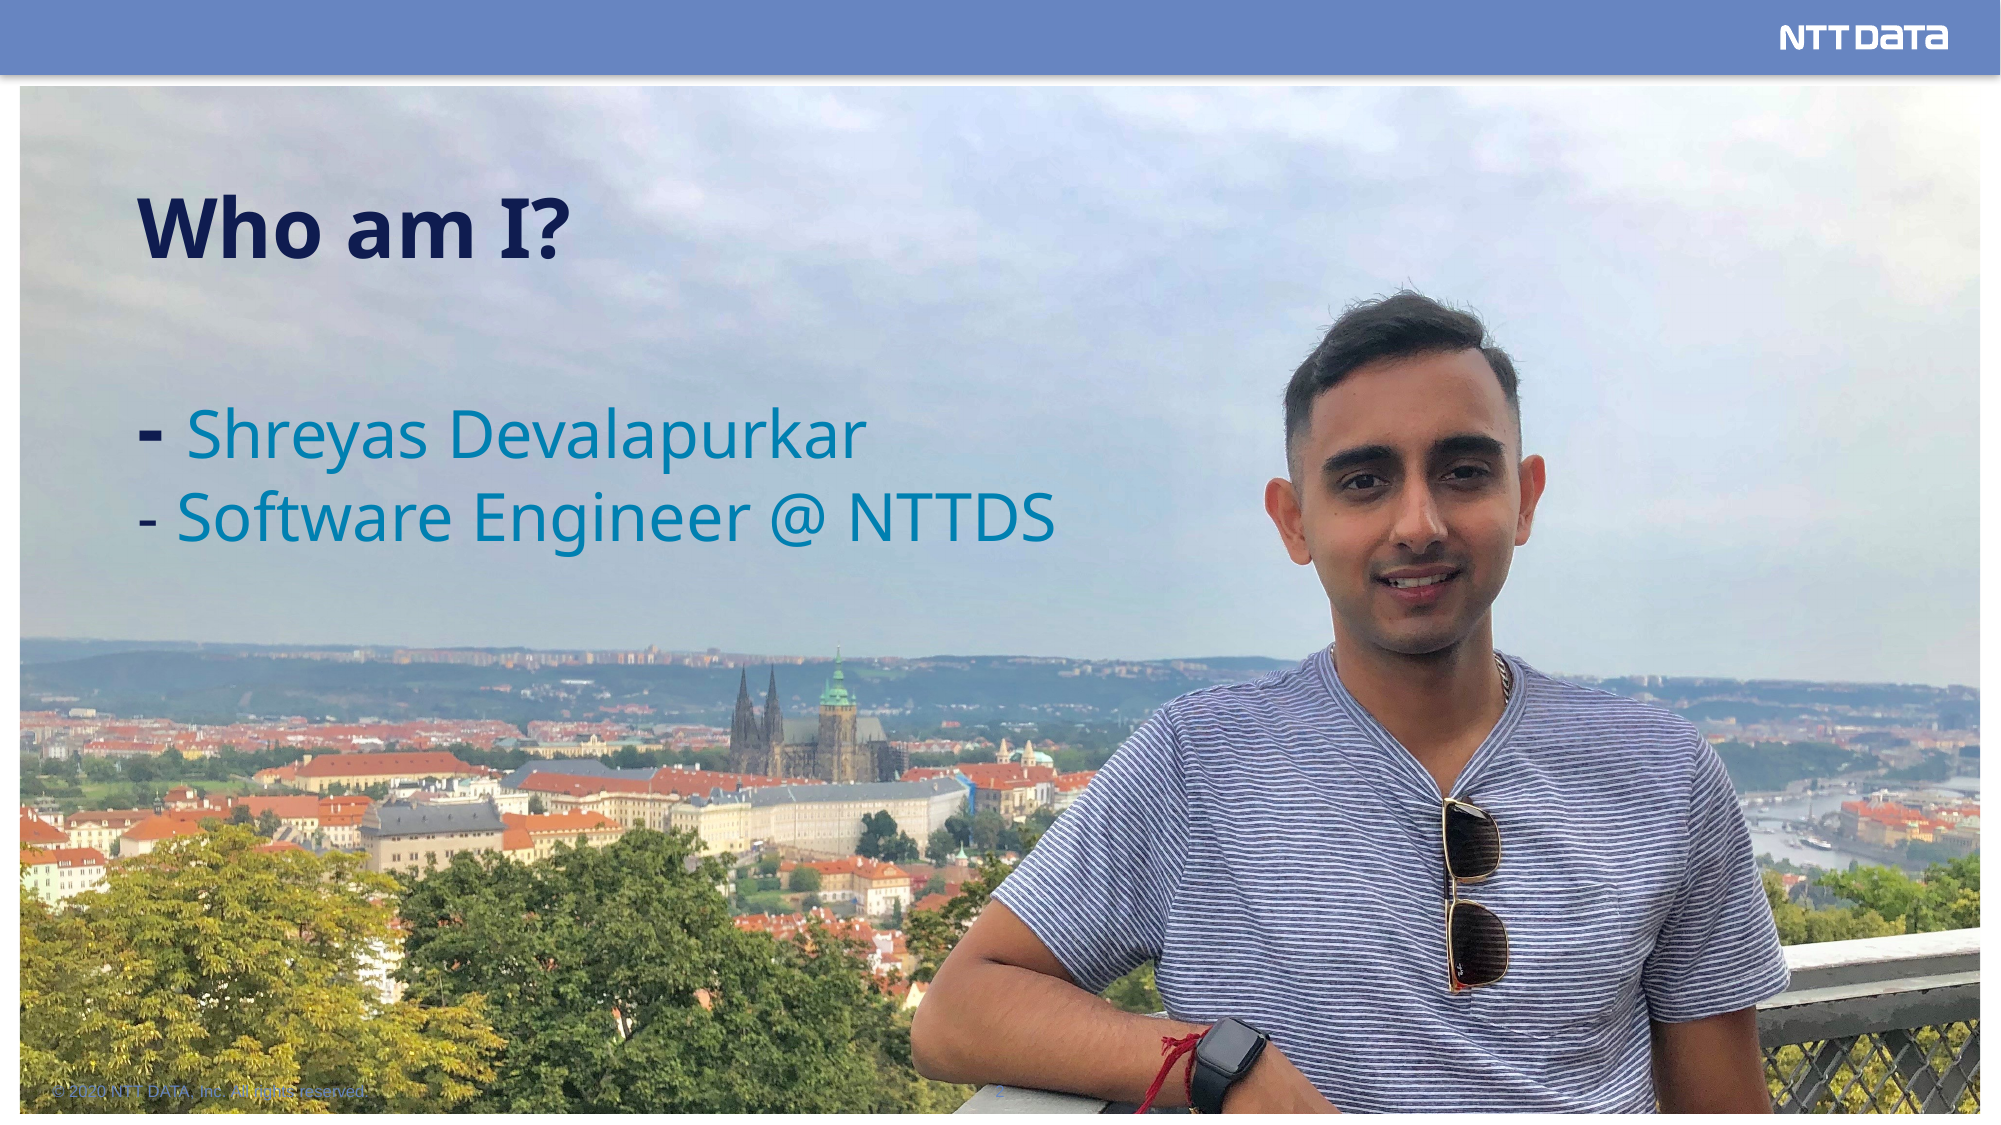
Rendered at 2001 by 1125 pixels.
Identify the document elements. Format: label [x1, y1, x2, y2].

picture [19, 85, 1981, 1115]
